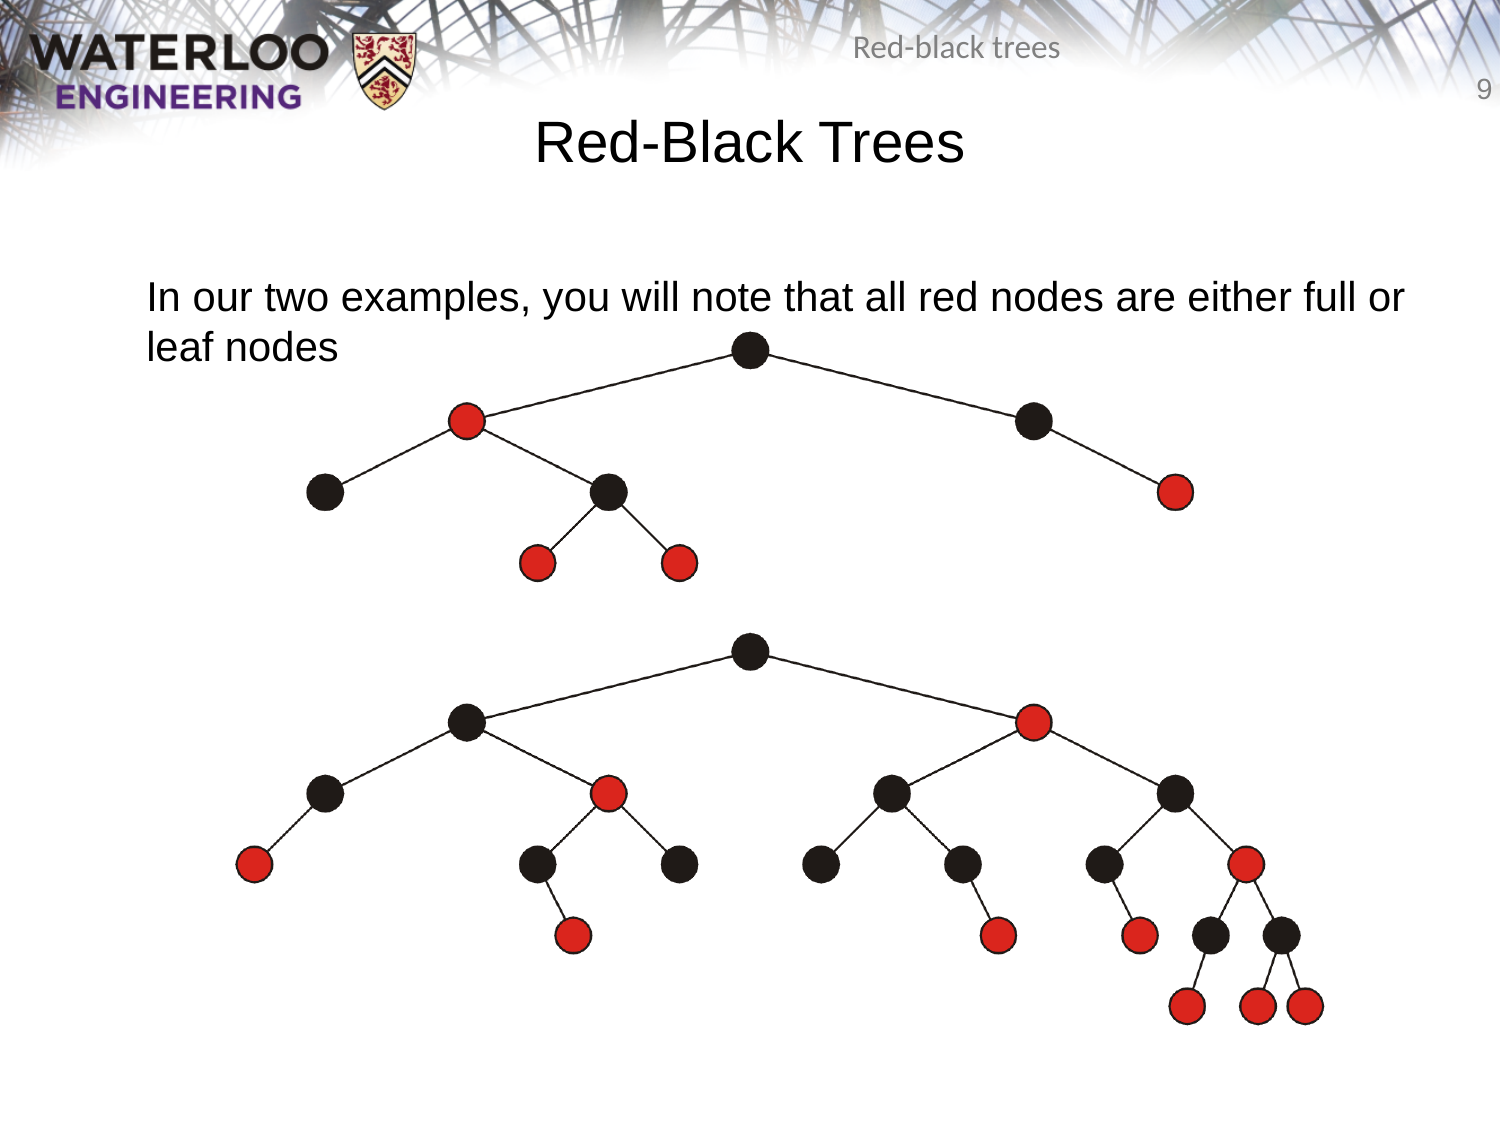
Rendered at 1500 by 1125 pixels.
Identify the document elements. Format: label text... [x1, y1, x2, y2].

list In our two examples, you will note that all red nodes are either full or leaf nodes [74, 262, 1426, 1006]
title Red-Black Trees [74, 44, 1426, 233]
picture [0, 0, 1500, 1125]
